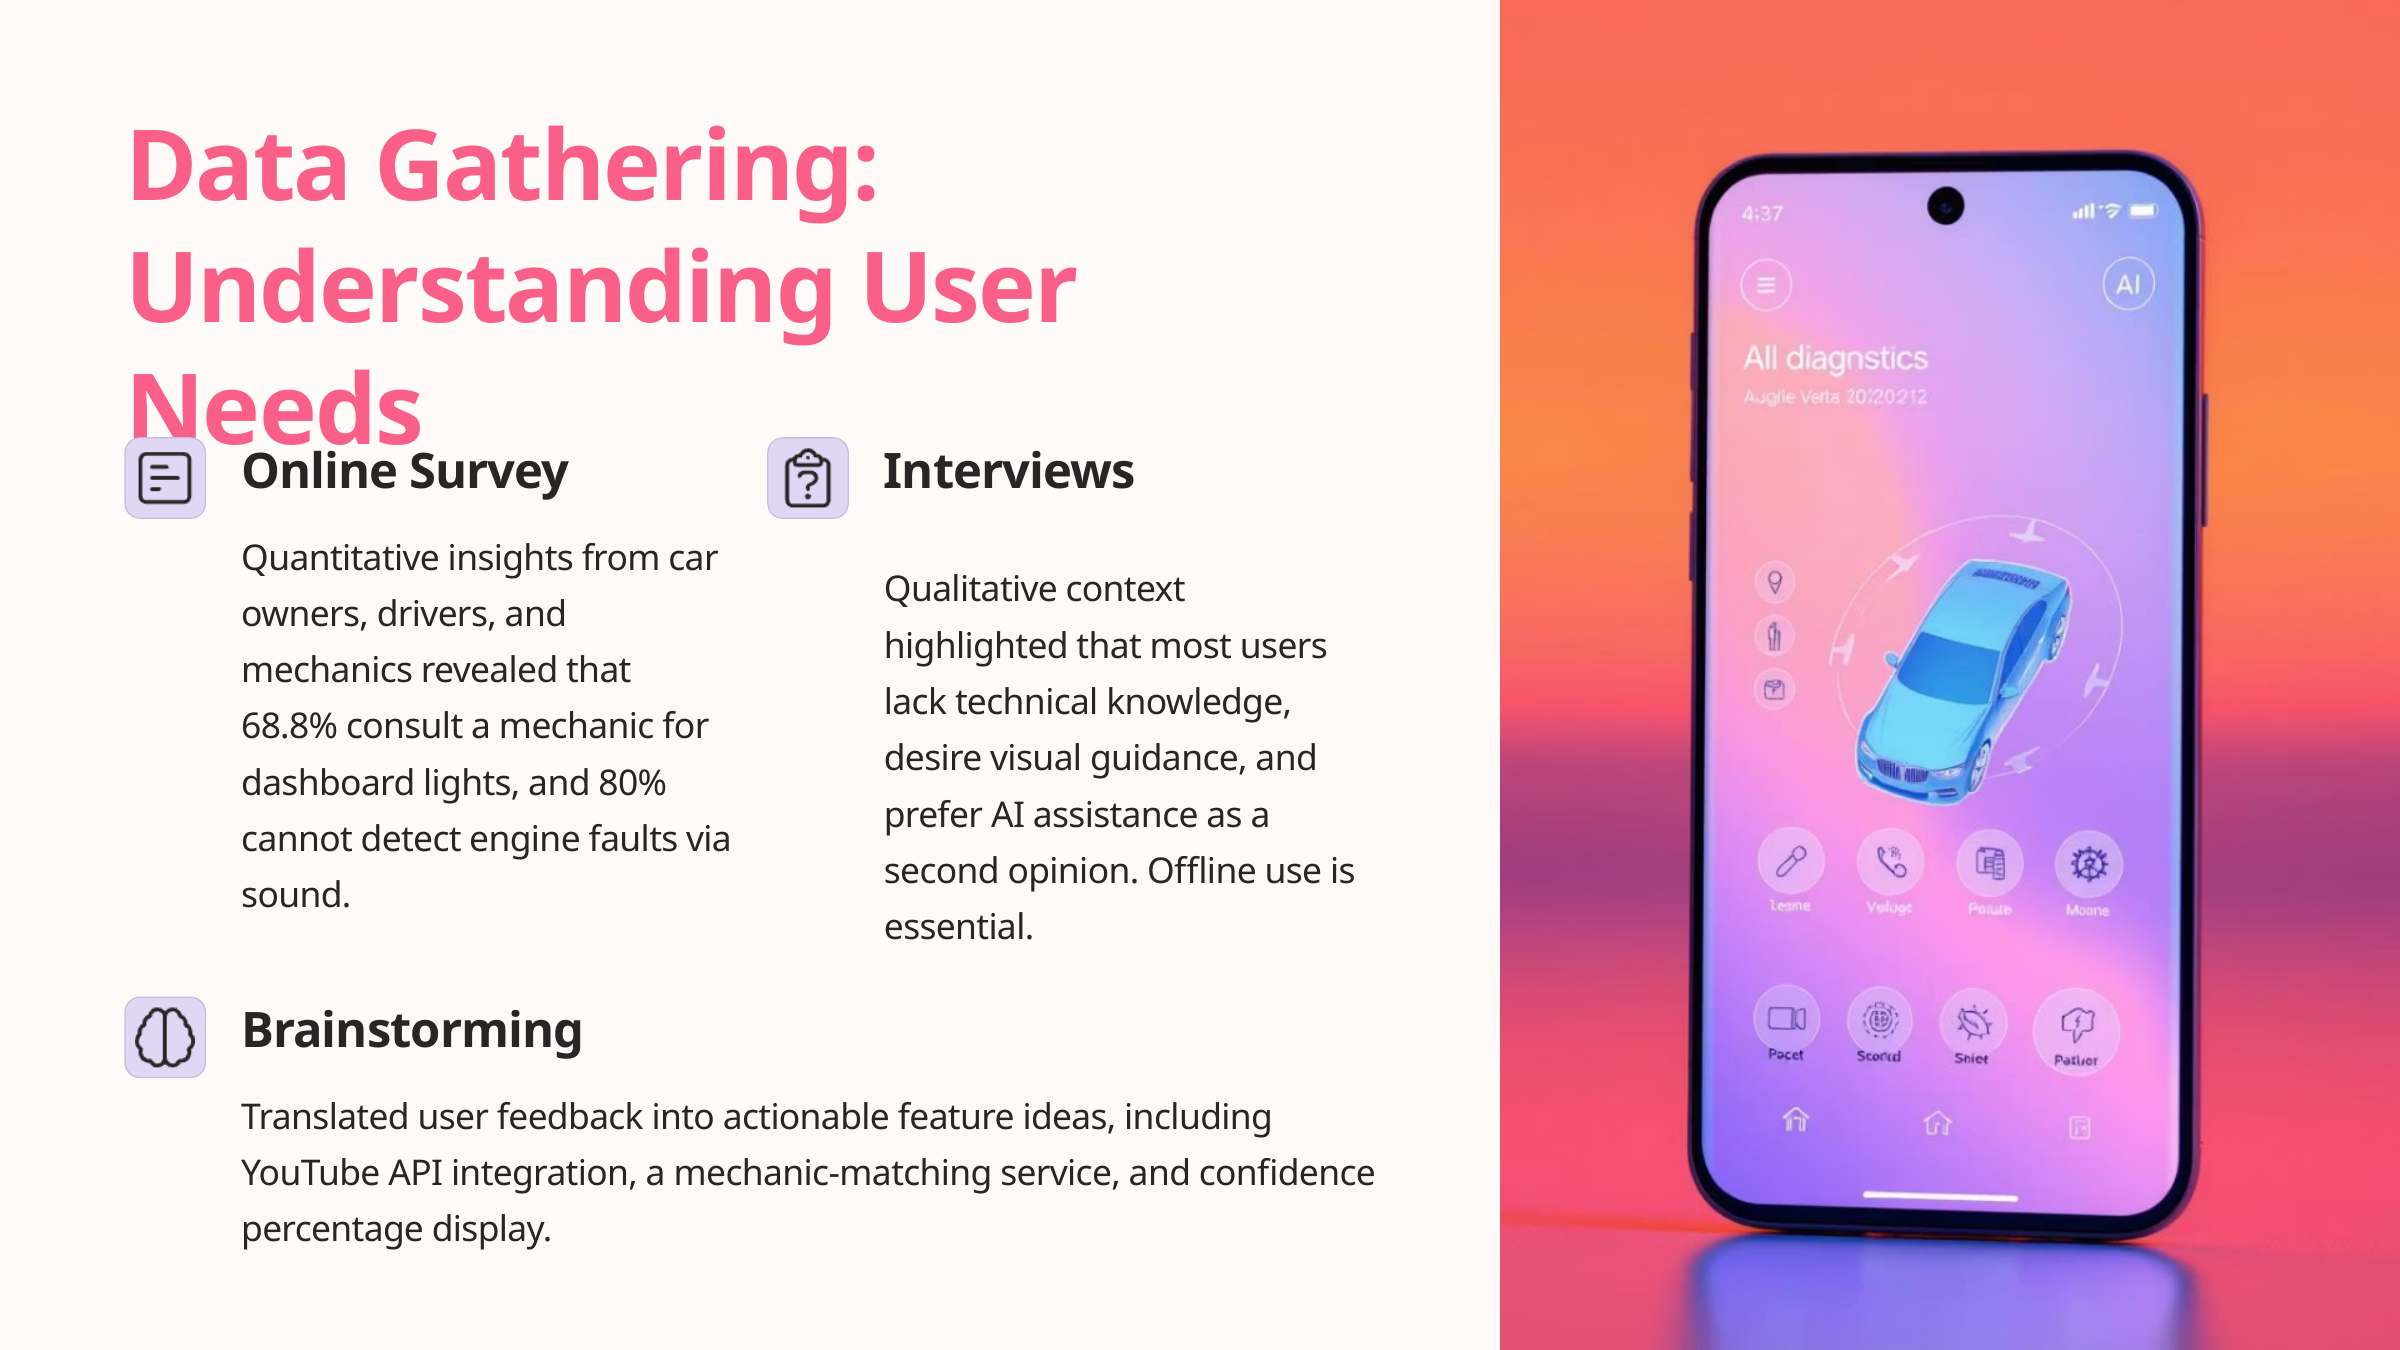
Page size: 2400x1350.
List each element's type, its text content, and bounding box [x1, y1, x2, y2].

text_box Brainstorming [241, 997, 733, 1059]
picture [135, 1000, 195, 1075]
text_box Interviews [883, 437, 1375, 500]
picture [135, 441, 195, 515]
text_box [125, 997, 206, 1078]
text_box Translated user feedback into actionable feature ideas, including YouTube API integration, a mechanic-matching service, and confidence percentage display. [241, 1080, 1375, 1252]
picture [1499, 0, 2400, 1350]
text_box [125, 437, 206, 519]
picture [778, 441, 838, 515]
text_box Data Gathering: Understanding User Needs [125, 98, 1375, 344]
text_box [767, 437, 849, 519]
text_box Quantitative insights from car owners, drivers, and mechanics revealed that 68.8% consult a mechanic for dashboard lights, and 80% cannot detect engine faults via sound. [241, 520, 733, 922]
text_box Online Survey [241, 437, 733, 500]
text_box Qualitative context highlighted that most users lack technical knowledge, desire visual guidance, and prefer AI assistance as a second opinion. Offline use is essential. [883, 552, 1375, 954]
